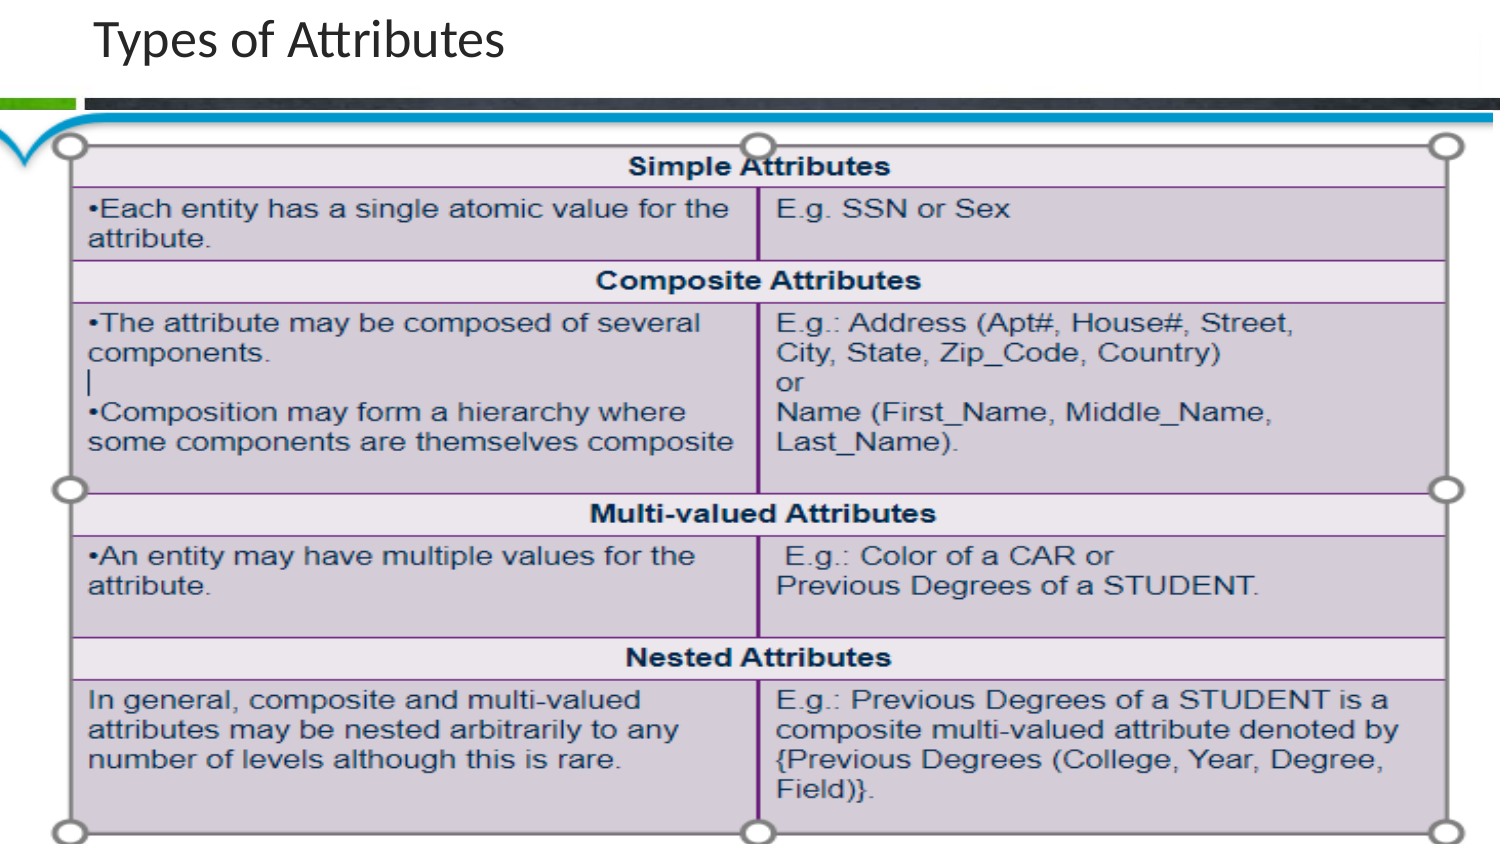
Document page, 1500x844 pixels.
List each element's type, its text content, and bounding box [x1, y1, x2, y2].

picture [0, 0, 1500, 844]
title Types of Attributes [78, 26, 1373, 108]
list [0, 109, 1493, 844]
